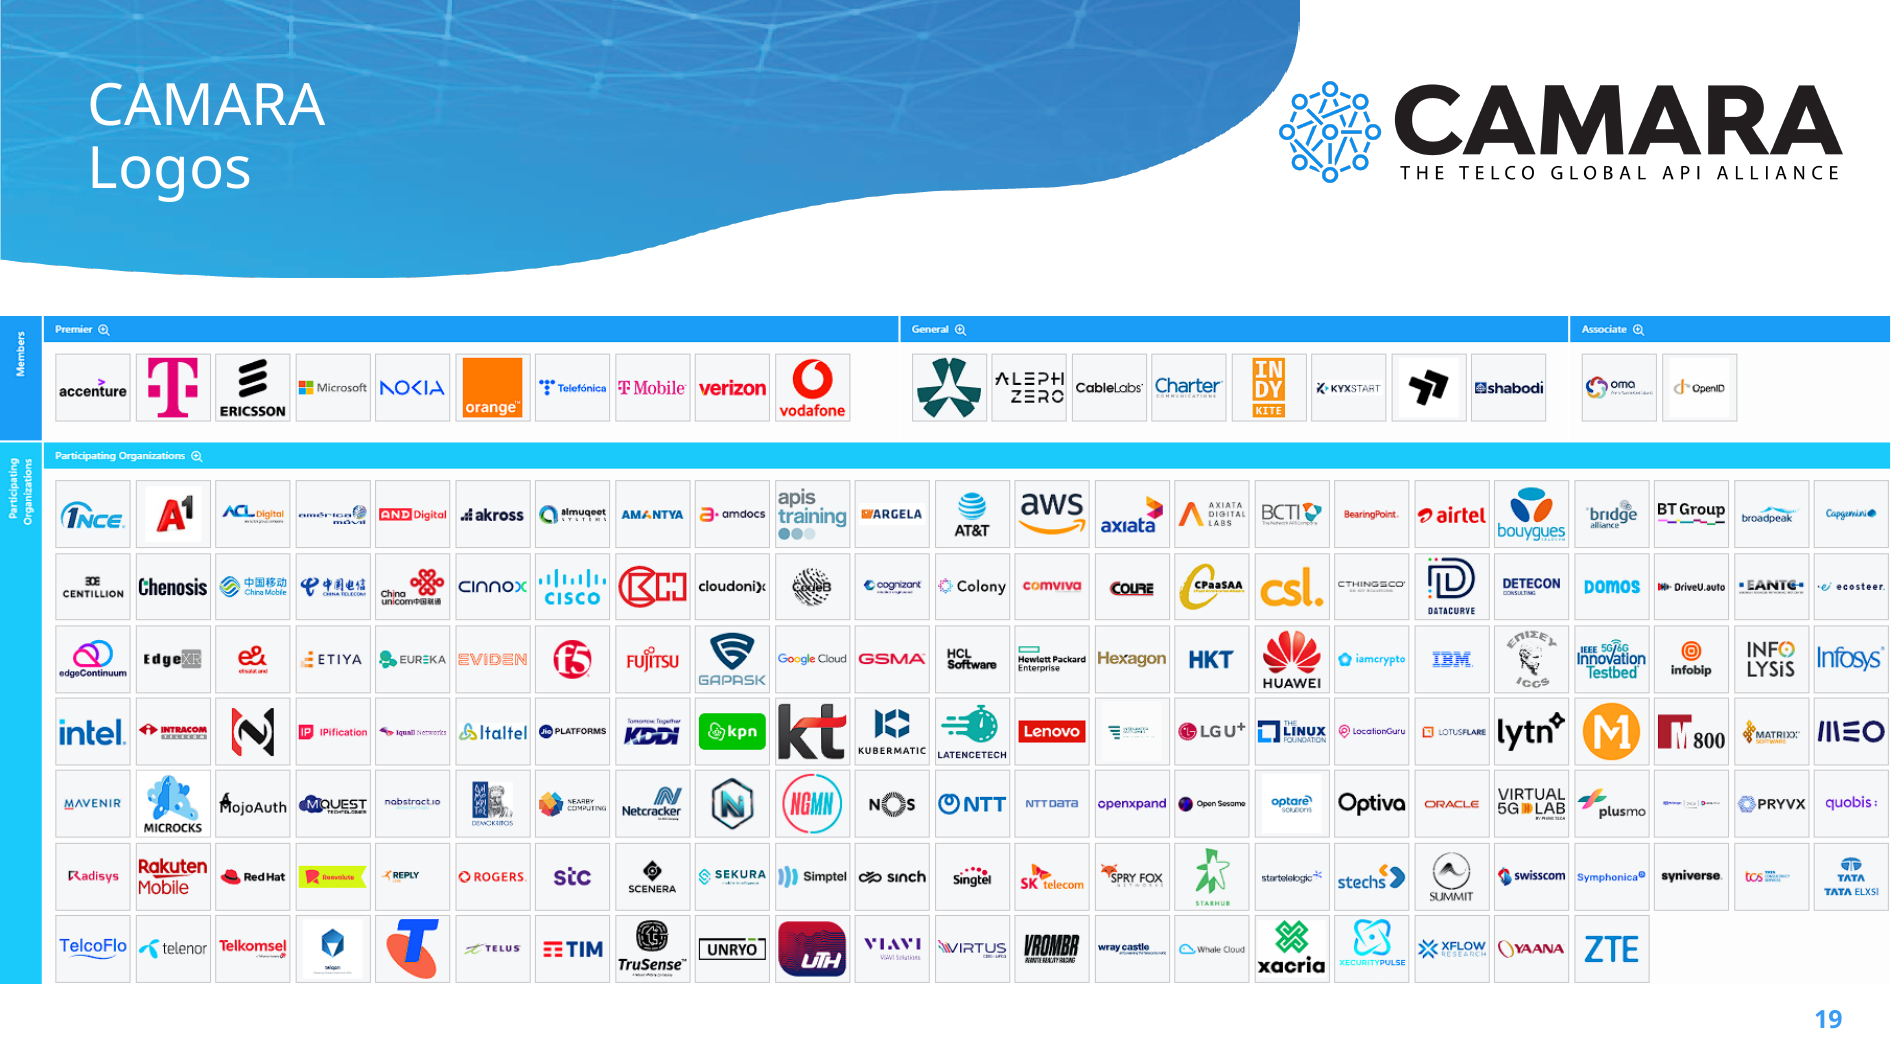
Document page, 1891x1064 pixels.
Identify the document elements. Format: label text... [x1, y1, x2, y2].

title CAMARA Logos [72, 67, 1869, 197]
picture [0, 0, 1300, 278]
picture [0, 315, 1891, 984]
